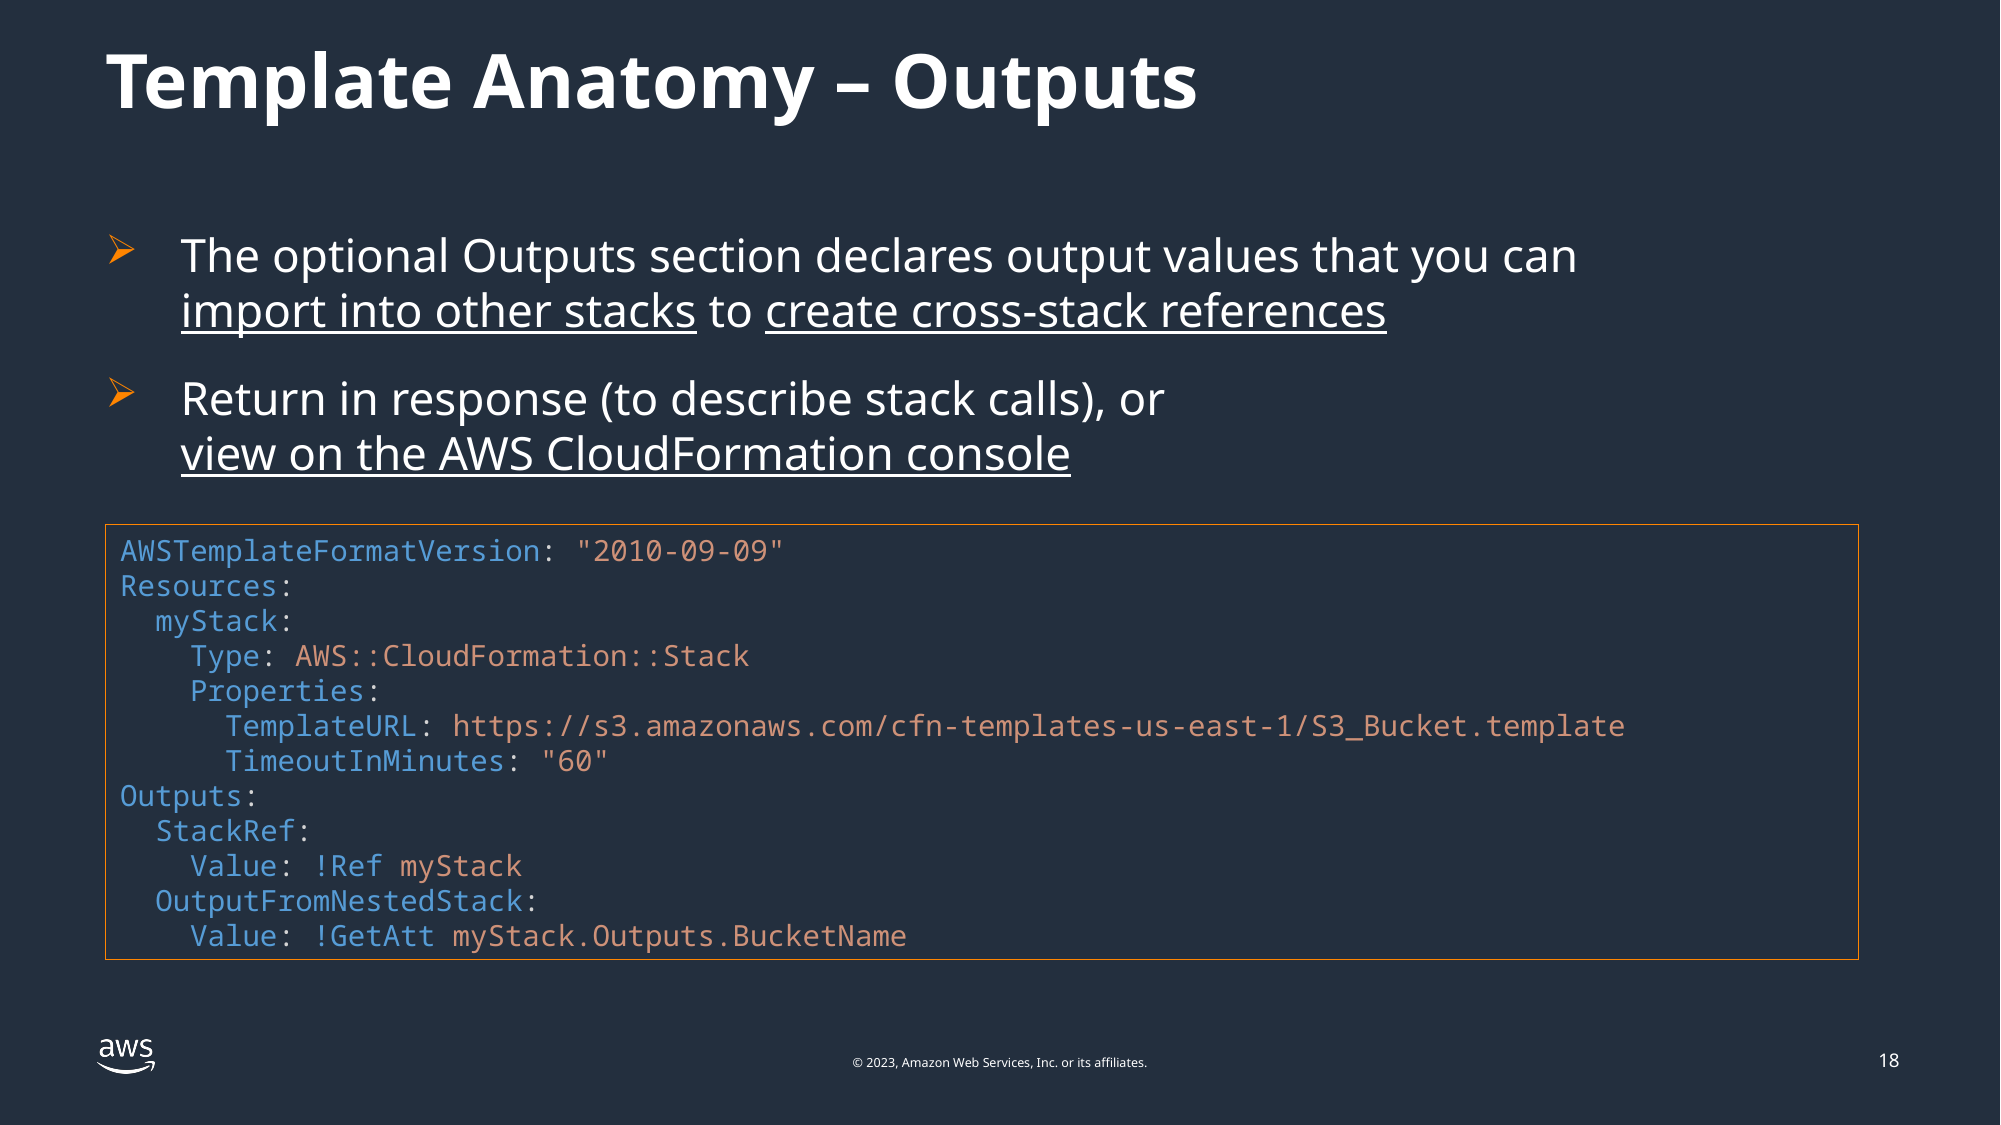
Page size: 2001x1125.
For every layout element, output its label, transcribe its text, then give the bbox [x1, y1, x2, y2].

picture [97, 1039, 155, 1074]
text_box AWSTemplateFormatVersion: "2010-09-09" Resources: myStack: Type: AWS::CloudFormation::Stack Properties: TemplateURL: https://s3.amazonaws.com/cfn-templates-us-east-1/S3_Bucket.template TimeoutInMinutes: "60" Outputs: StackRef: Value: !Ref myStack OutputFromNestedStack: Value: !GetAtt myStack.Outputs.BucketName [105, 524, 1859, 960]
title Template Anatomy – Outputs [105, 35, 1221, 133]
list The optional Outputs section declares output values that you can import into other stacks to create cross-stack references Return in response (to describe stack calls), or view on the AWS CloudFormation console [105, 225, 1895, 479]
slide_number 18 [1464, 1031, 1915, 1092]
